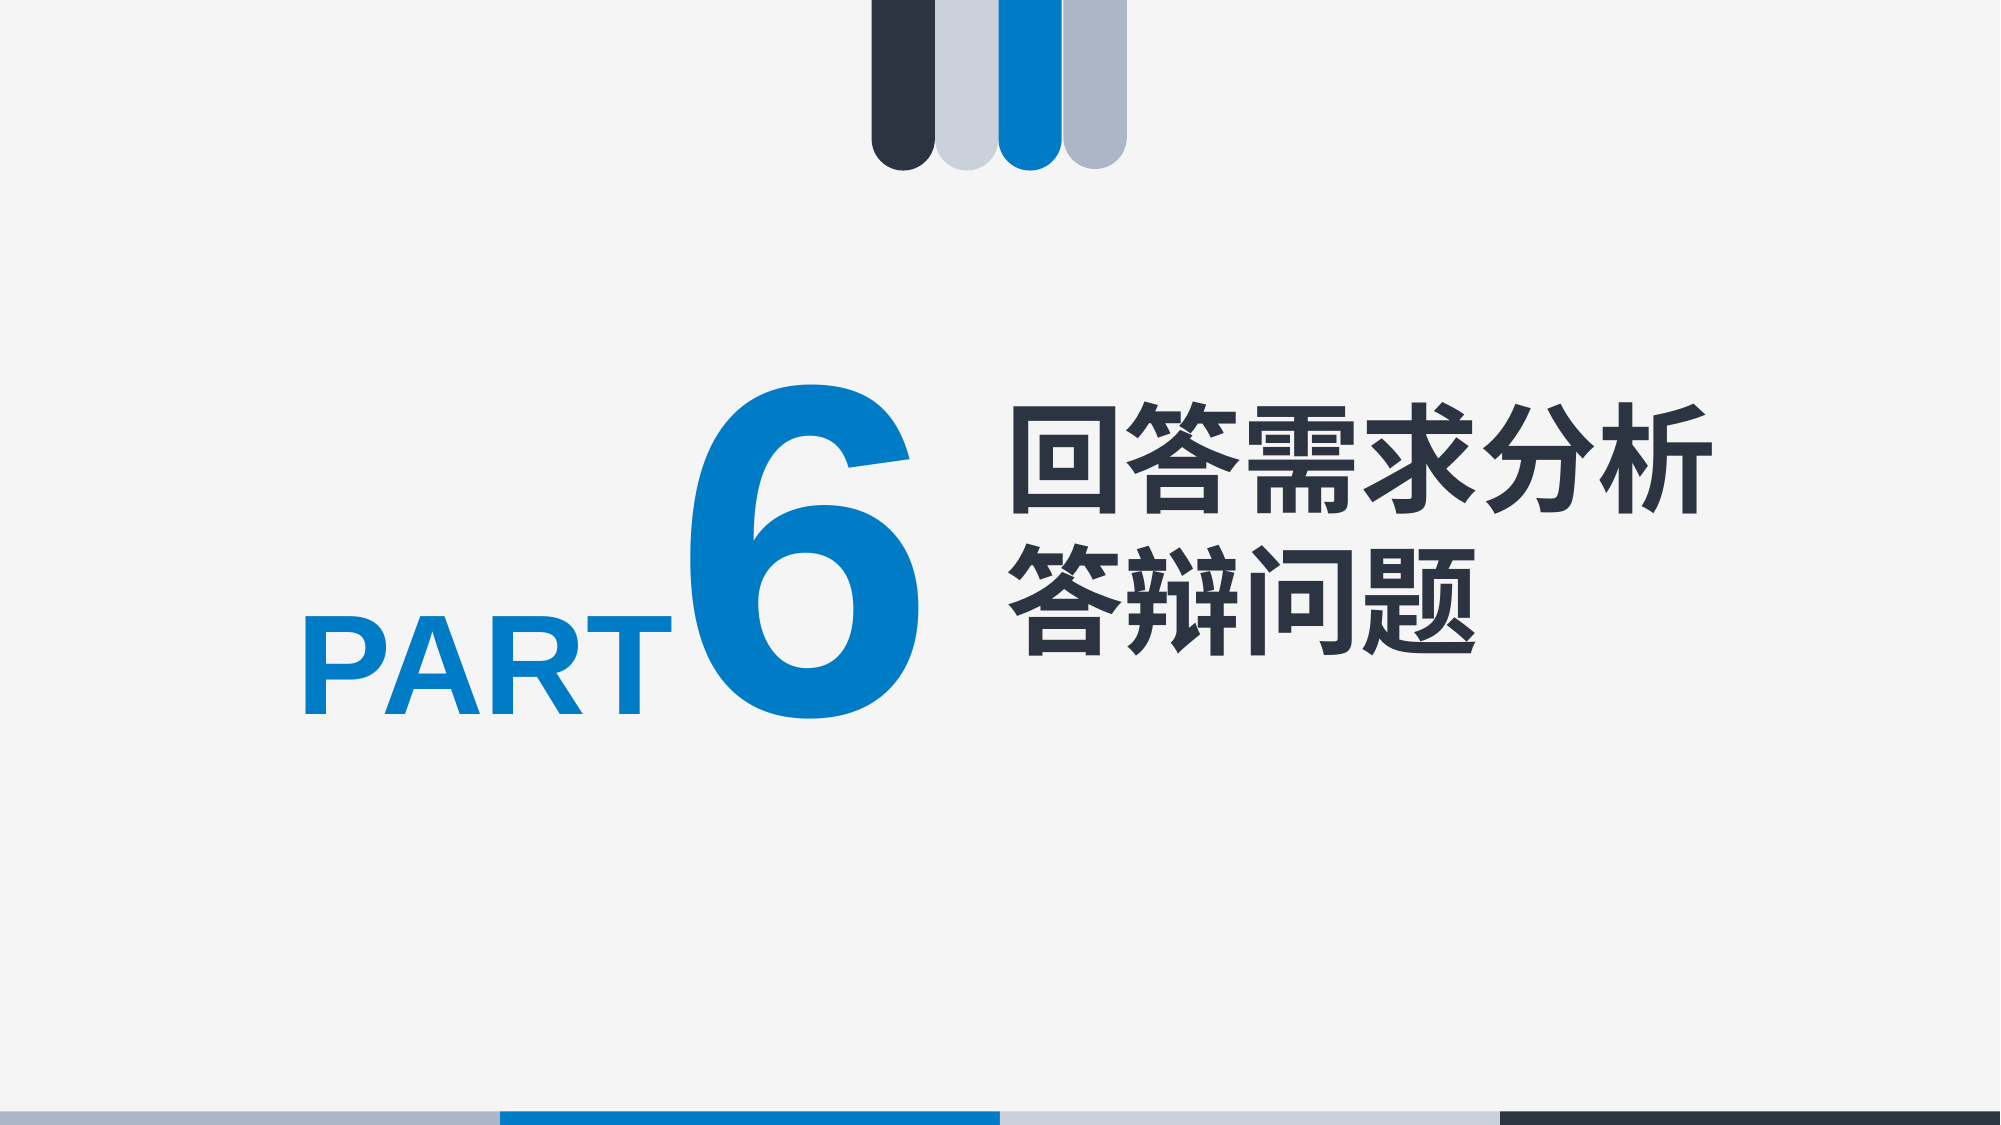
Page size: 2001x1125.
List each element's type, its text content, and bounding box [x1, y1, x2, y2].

text_box 回答需求分析答辩问题 [990, 377, 1762, 677]
text_box PART6 [282, 235, 952, 817]
